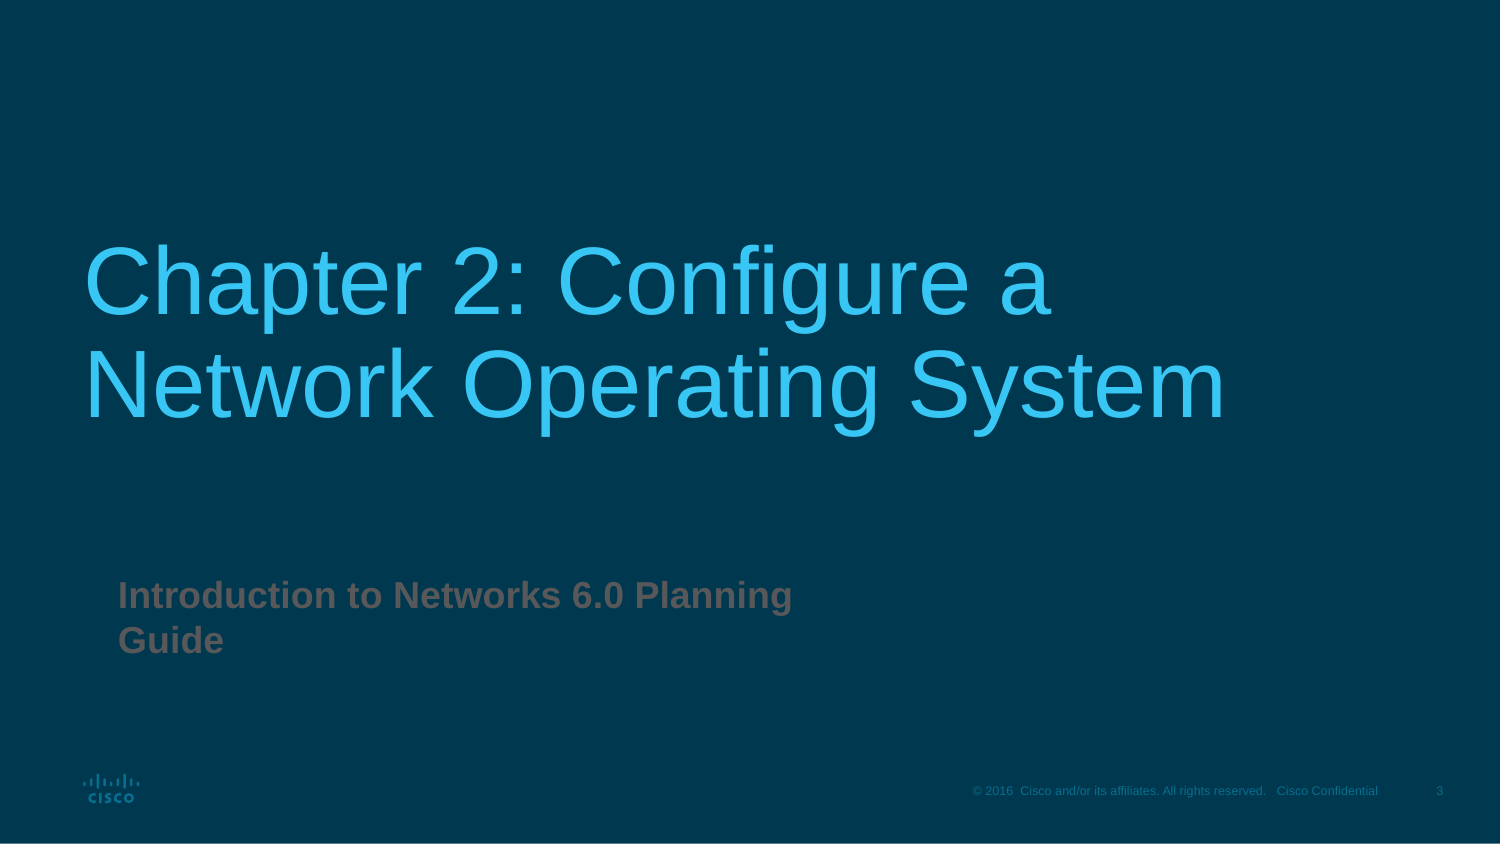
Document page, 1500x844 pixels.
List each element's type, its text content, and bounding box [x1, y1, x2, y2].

text_box Introduction to Networks 6.0 Planning Guide [103, 563, 853, 669]
title Chapter 2: Configure a Network Operating System [68, 150, 1315, 446]
